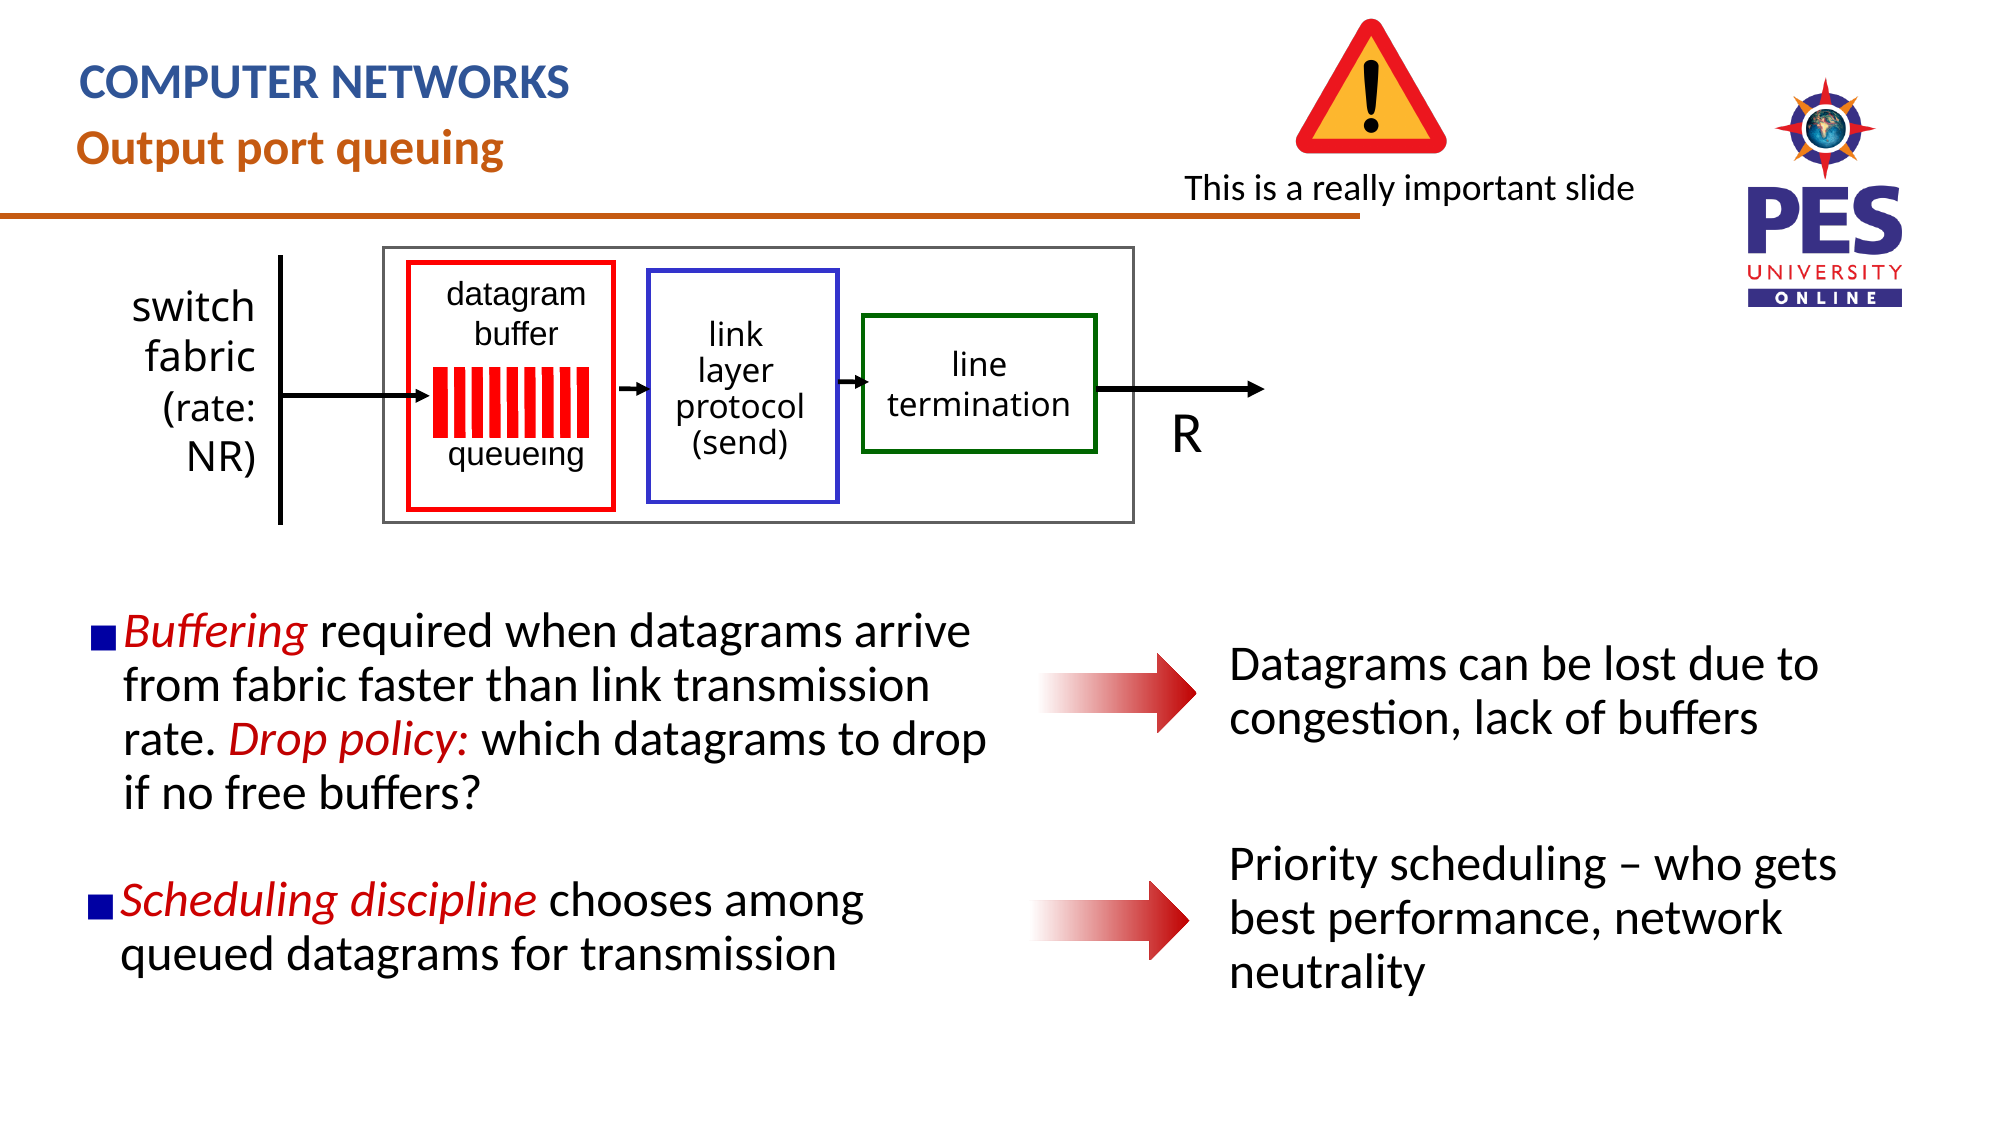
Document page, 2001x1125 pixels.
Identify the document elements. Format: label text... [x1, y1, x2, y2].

text_box Scheduling discipline chooses among queued datagrams for transmission [47, 865, 889, 1078]
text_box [1028, 829, 1902, 1009]
text_box Buffering required when datagrams arrive from fabric faster than link transmission rate. Drop policy: which datagrams to drop if no free buffers? [50, 596, 1031, 829]
text_box Output port queuing [60, 106, 1164, 182]
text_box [97, 246, 1265, 526]
text_box COMPUTER NETWORKS [64, 41, 1164, 106]
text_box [1169, 8, 1657, 216]
picture [1748, 76, 1902, 307]
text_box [1036, 629, 1863, 754]
